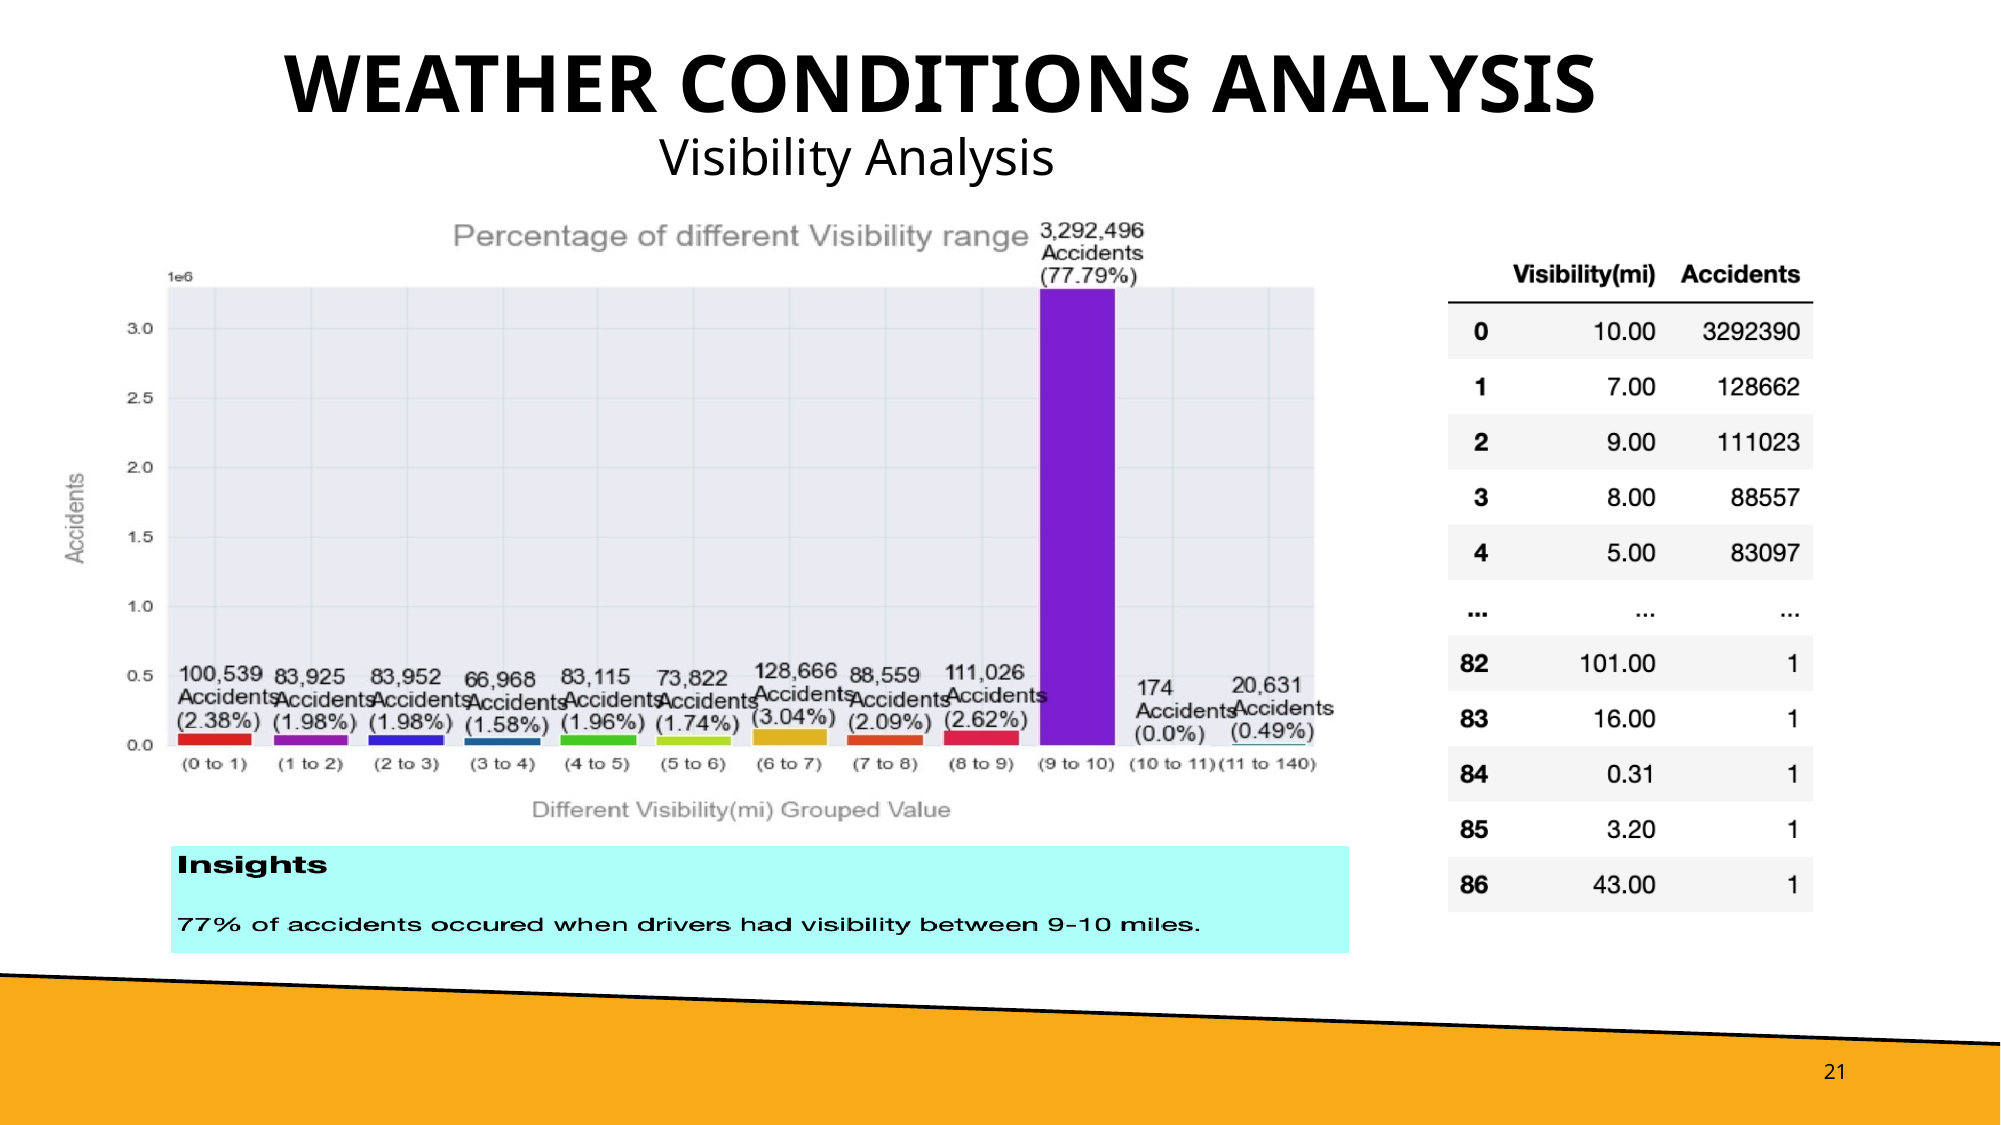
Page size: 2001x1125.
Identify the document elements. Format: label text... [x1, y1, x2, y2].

slide_number 21 [1412, 1042, 1863, 1103]
picture [0, 212, 1396, 832]
title Weather Conditions Analysis [96, 0, 1822, 196]
text_box Visibility Analysis [644, 118, 1084, 194]
picture [1446, 243, 1829, 932]
picture [171, 846, 1349, 953]
